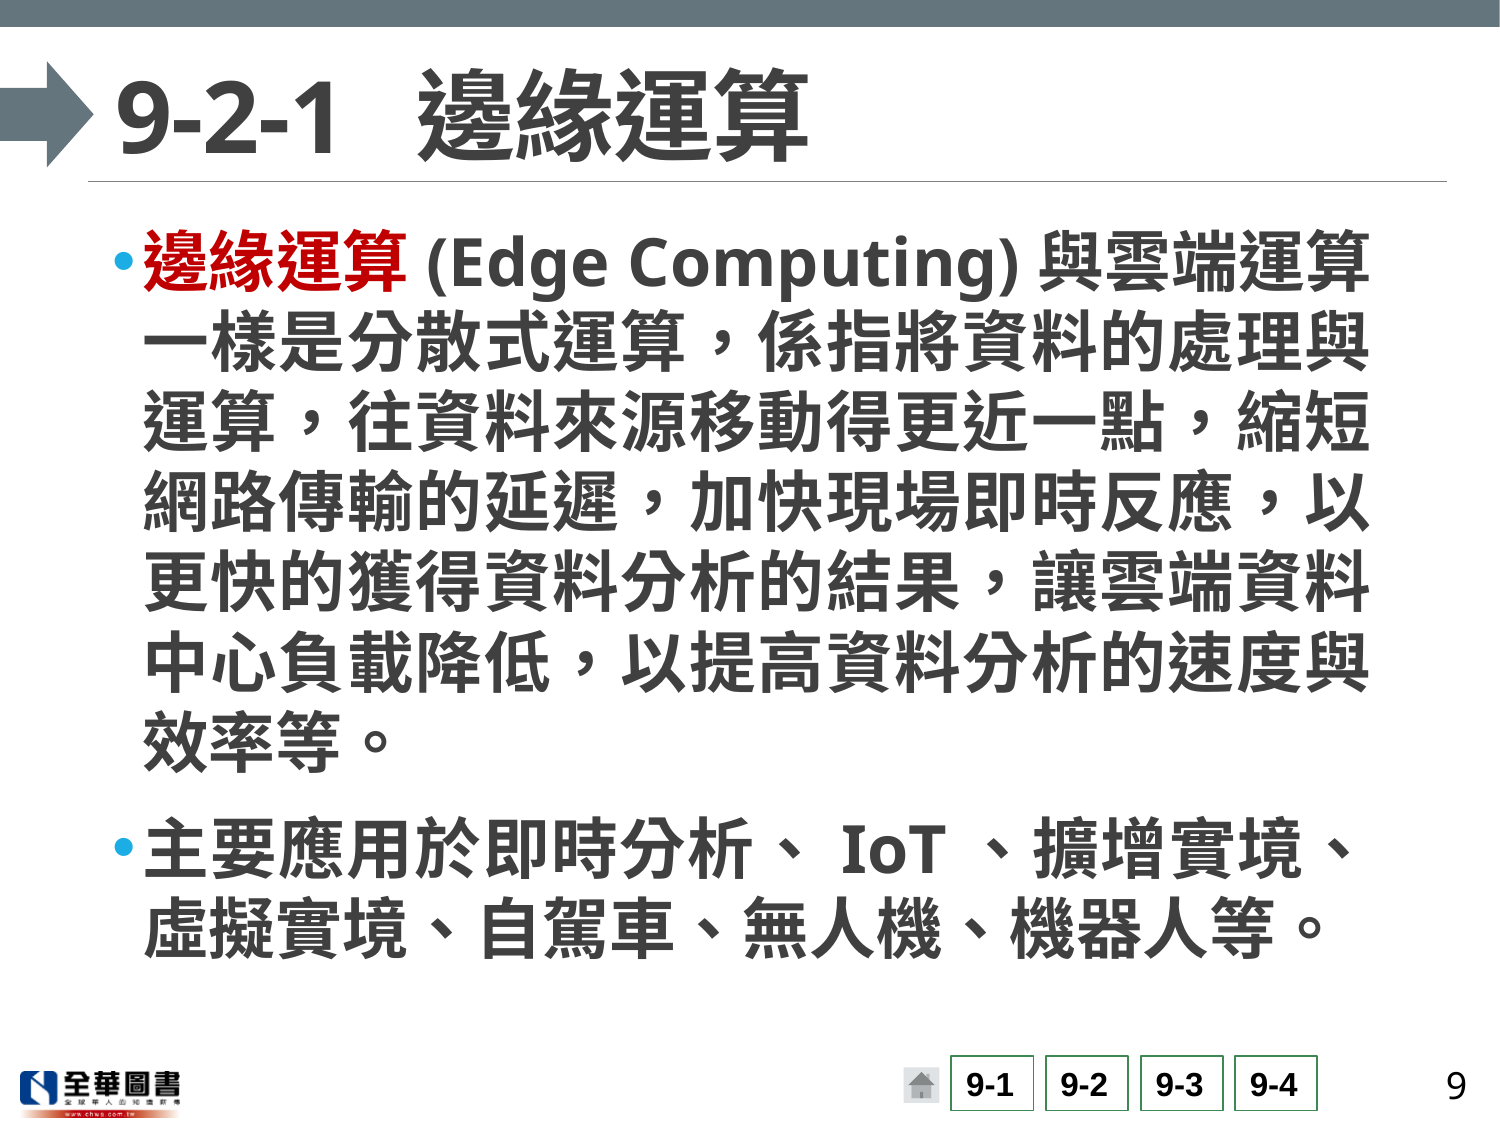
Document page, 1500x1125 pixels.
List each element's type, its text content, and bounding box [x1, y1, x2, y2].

slide_number 9 [1320, 1057, 1483, 1118]
picture [20, 1071, 180, 1118]
title 9-2-1 邊緣運算 [100, 47, 1447, 182]
list 邊緣運算(Edge Computing)與雲端運算一樣是分散式運算，係指將資料的處理與運算，往資料來源移動得更近一點，縮短網路傳輸的延遲，加快現場即時反應，以更快的獲得資料分析的結果，讓雲端資料中心負載降低，以提高資料分析的速度與效率等。 主要應用於即時分析、IoT、擴增實境、虛擬實境、自駕車、無人機、機器人等。 [112, 212, 1373, 1024]
